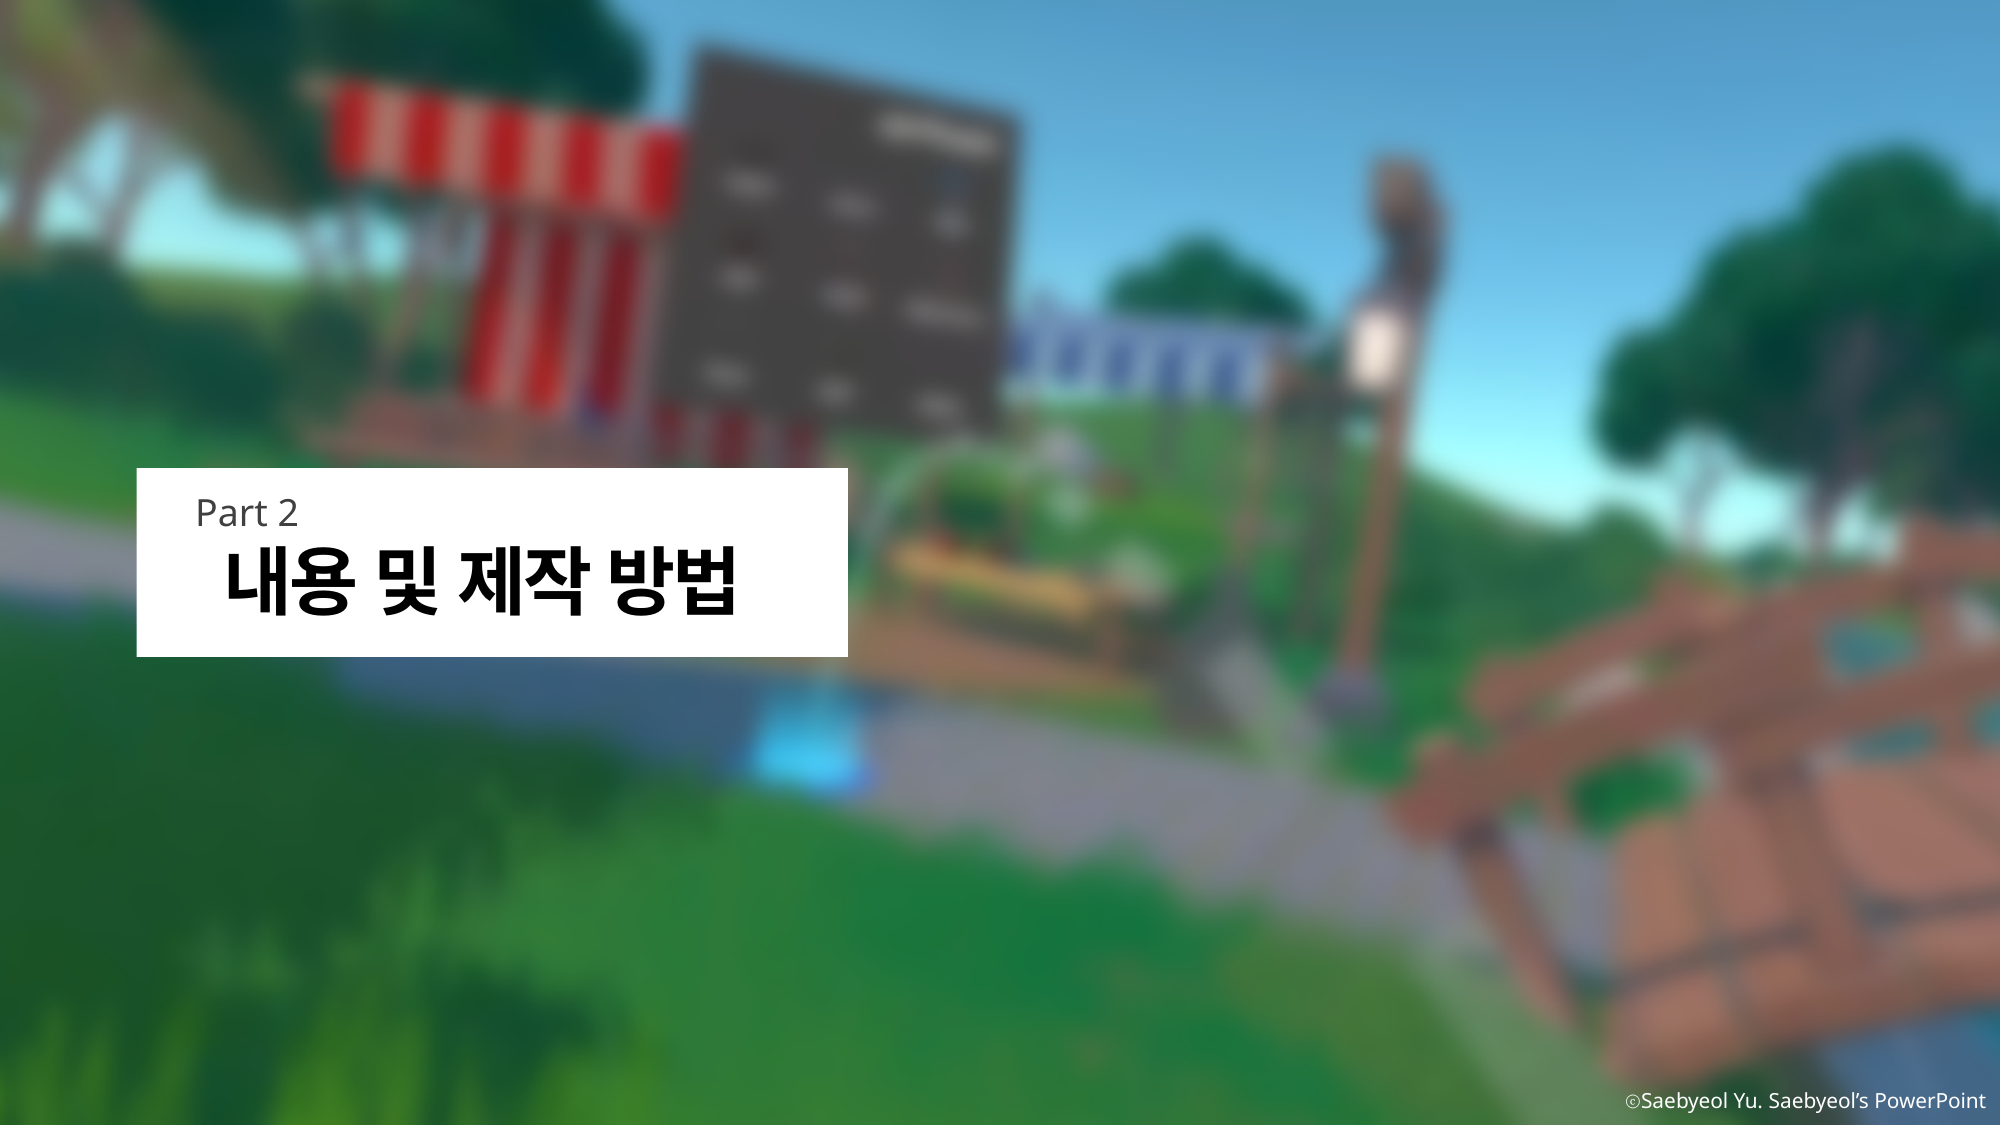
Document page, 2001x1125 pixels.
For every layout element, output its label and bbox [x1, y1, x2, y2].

picture [0, 0, 2000, 1125]
text_box [136, 467, 848, 657]
